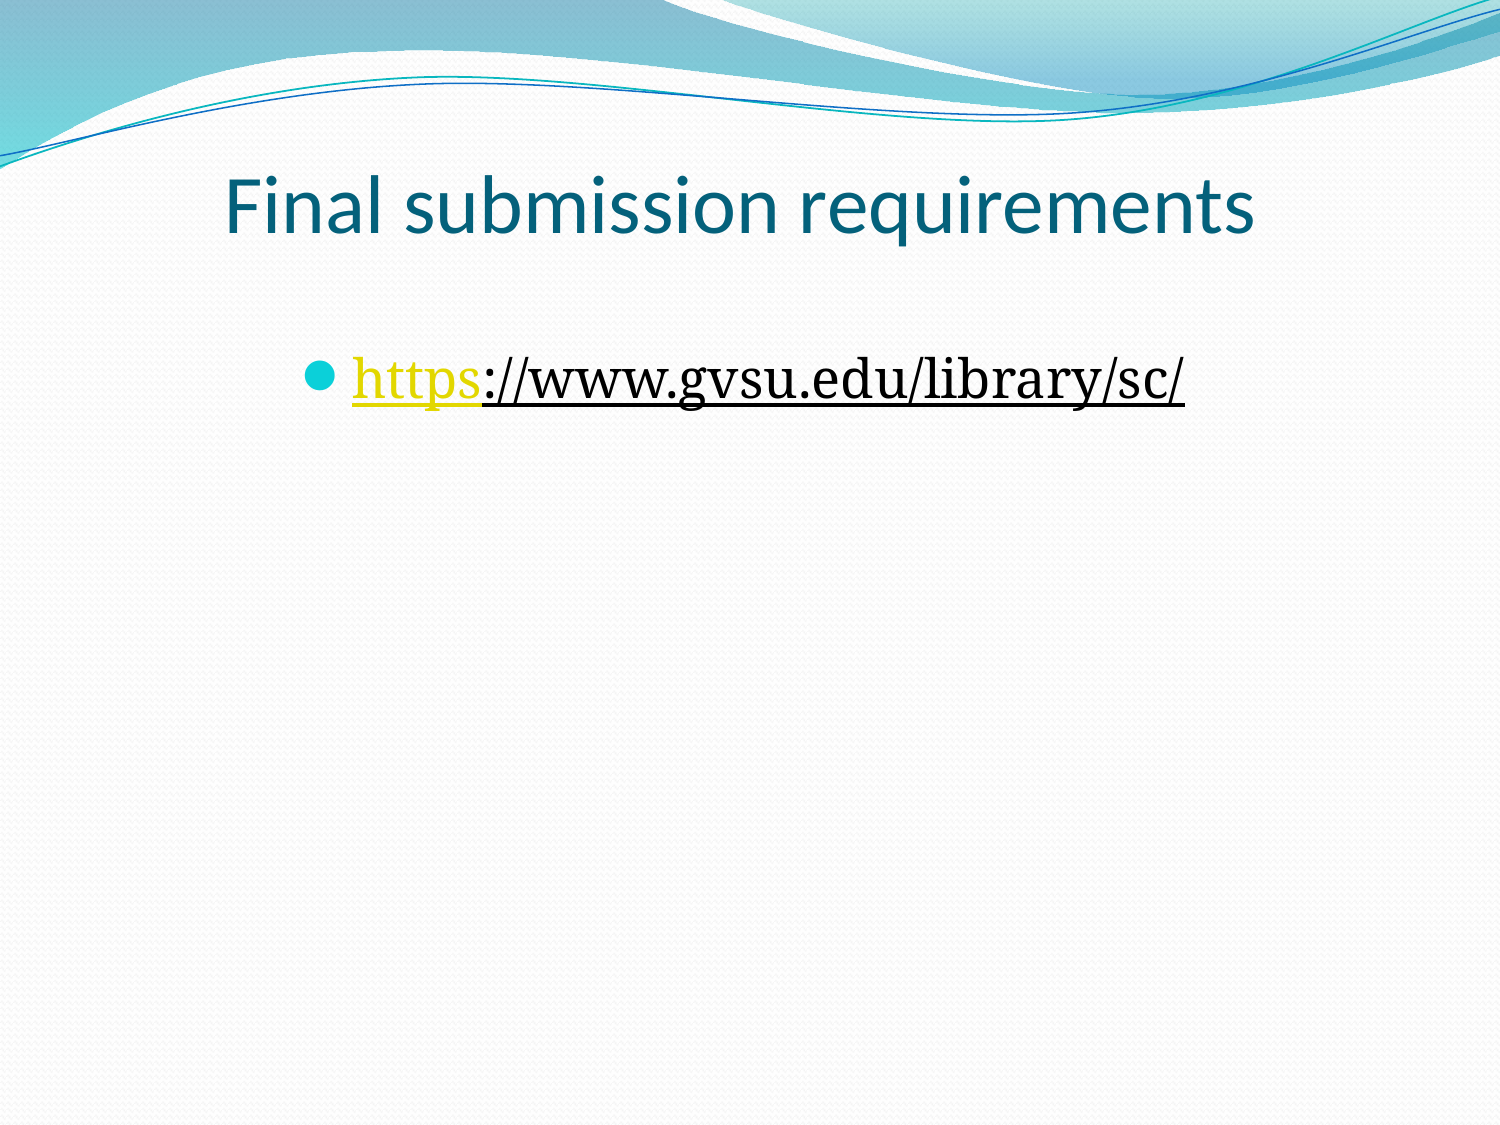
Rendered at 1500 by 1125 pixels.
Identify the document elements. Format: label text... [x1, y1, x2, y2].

list https://www.gvsu.edu/library/sc/ [75, 337, 1425, 1038]
title Final submission requirements [75, 115, 1425, 250]
